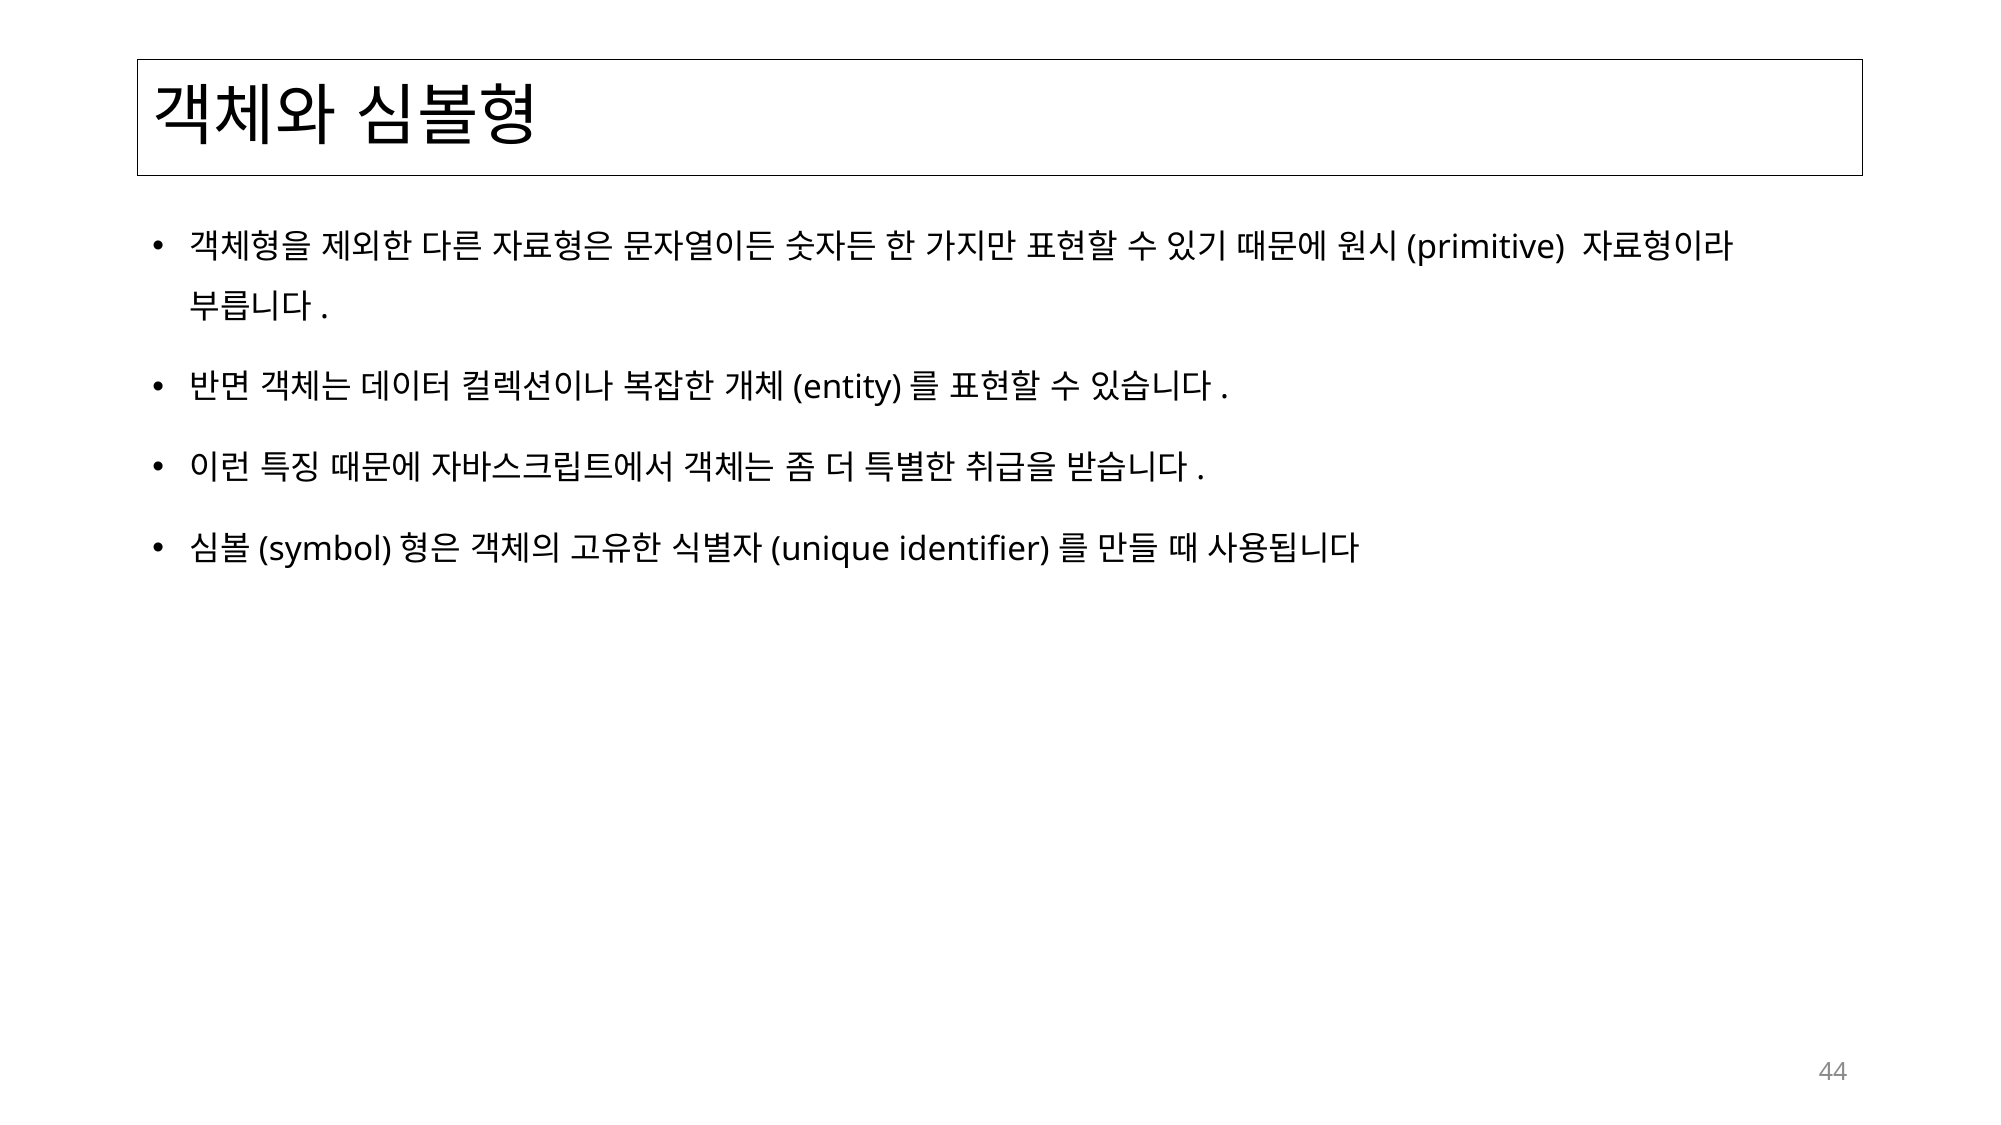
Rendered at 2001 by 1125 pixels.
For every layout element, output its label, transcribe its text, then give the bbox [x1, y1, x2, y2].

list 객체형을 제외한 다른 자료형은 문자열이든 숫자든 한 가지만 표현할 수 있기 때문에 원시(primitive) 자료형이라 부릅니다. 반면 객체는 데이터 컬렉션이나 복잡한 개체(entity)를 표현할 수 있습니다. 이런 특징 때문에 자바스크립트에서 객체는 좀 더 특별한 취급을 받습니다. 심볼(symbol)형은 객체의 고유한 식별자(unique identifier)를 만들 때 사용됩니다 [137, 197, 1863, 1014]
title 객체와 심볼형 [137, 59, 1863, 176]
slide_number 44 [1412, 1042, 1863, 1103]
